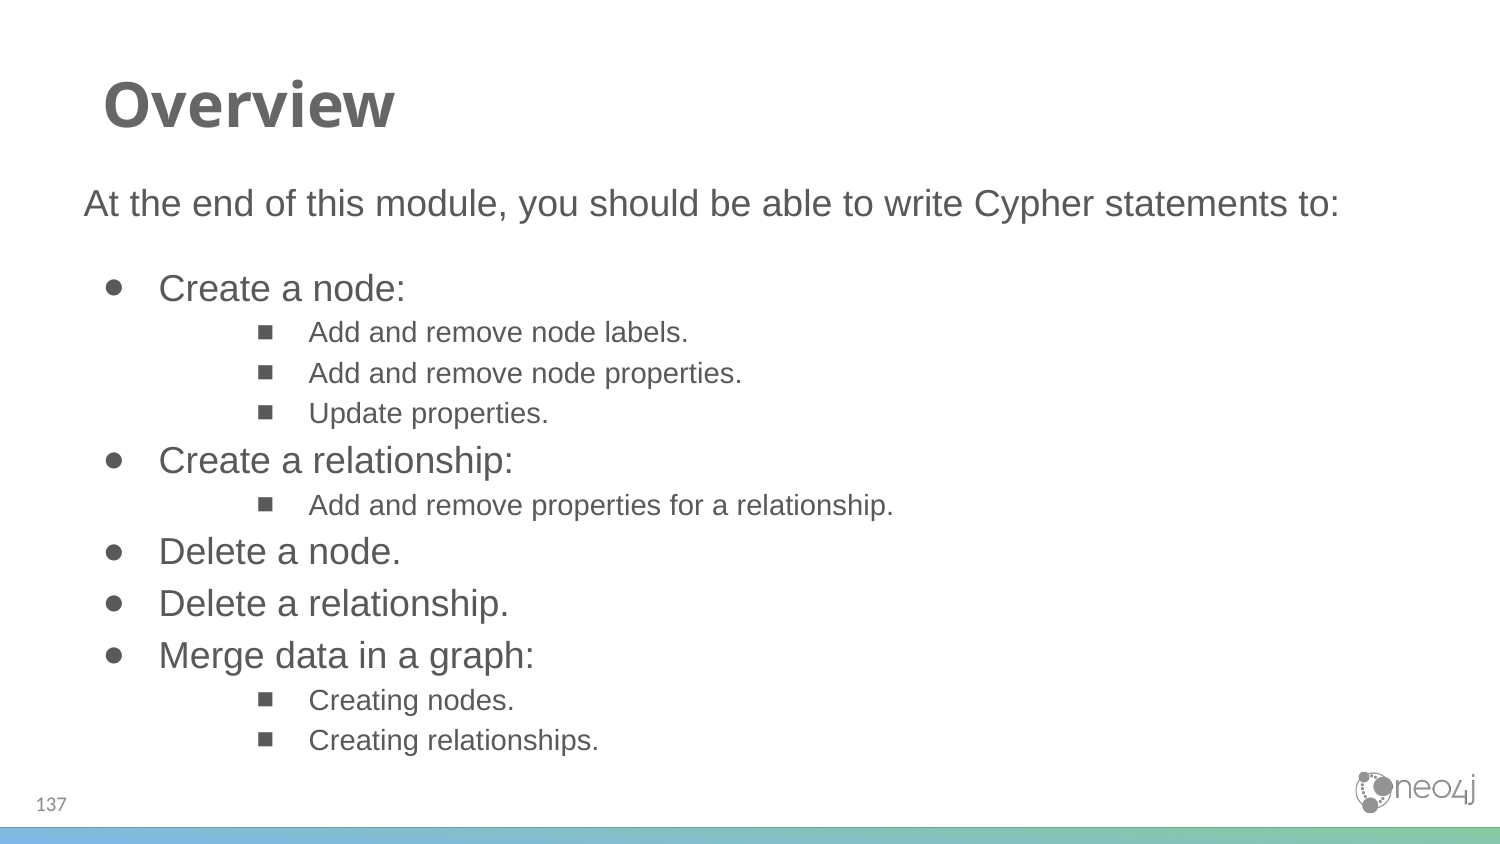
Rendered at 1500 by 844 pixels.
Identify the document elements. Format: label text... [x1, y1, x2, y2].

title Overview [87, 50, 1413, 143]
slide_number ‹#› [16, 780, 87, 826]
picture [0, 826, 1500, 844]
picture [1352, 767, 1479, 818]
text_box At the end of this module, you should be able to write Cypher statements to: Create a node: Add and remove node labels. Add and remove node properties. Update properties. Create a relationship: Add and remove properties for a relationship. Delete a node. Delete a relationship. Merge data in a graph: Creating nodes. Creating relationships. [68, 156, 1467, 718]
